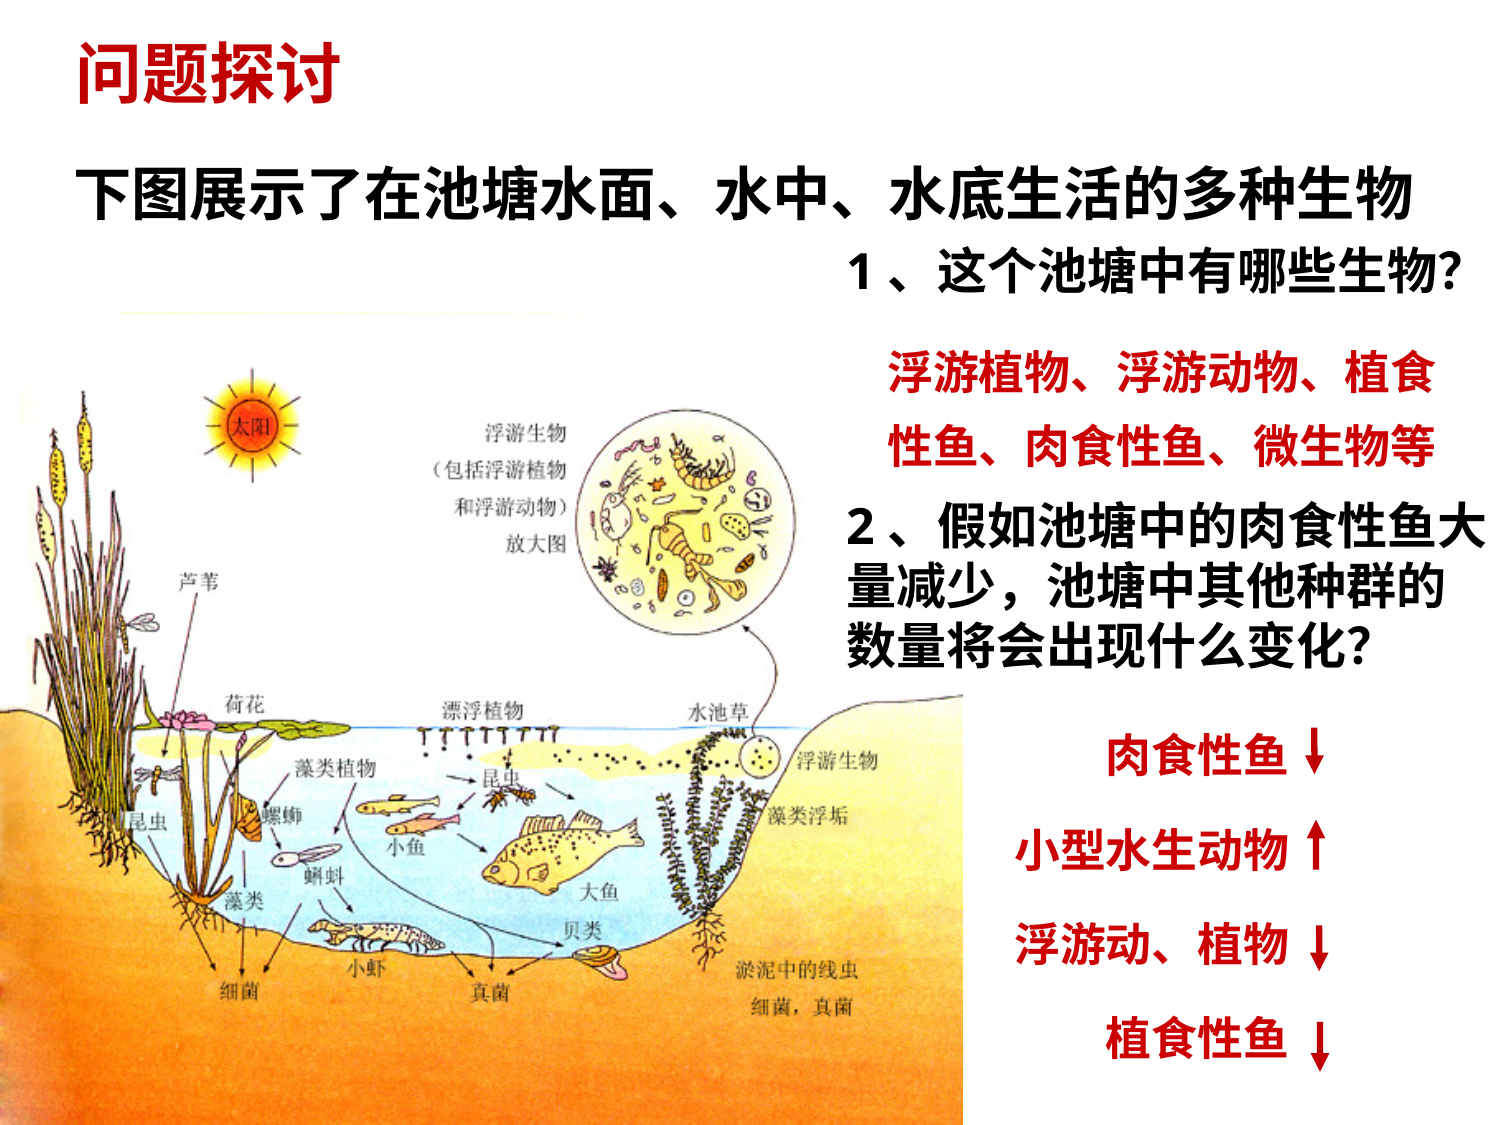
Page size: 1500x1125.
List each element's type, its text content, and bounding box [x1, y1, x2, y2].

text_box 浮游植物、浮游动物、植食性鱼、肉食性鱼、微生物等 [963, 317, 1467, 481]
text_box [1313, 1021, 1327, 1072]
text_box 肉食性鱼 小型水生动物 浮游动、植物 植食性鱼 [963, 703, 1304, 1073]
text_box 1、这个池塘中有哪些生物？ 2、假如池塘中的肉食性鱼大量减少，池塘中其他种群的数量将会出现什么变化？ [831, 231, 1500, 682]
text_box [1309, 819, 1323, 870]
text_box [1312, 925, 1326, 972]
text_box [1308, 727, 1321, 775]
text_box 下图展示了在池塘水面、水中、水底生活的多种生物 [58, 149, 1500, 235]
picture [0, 312, 963, 1125]
text_box 问题探讨 [61, 24, 699, 120]
